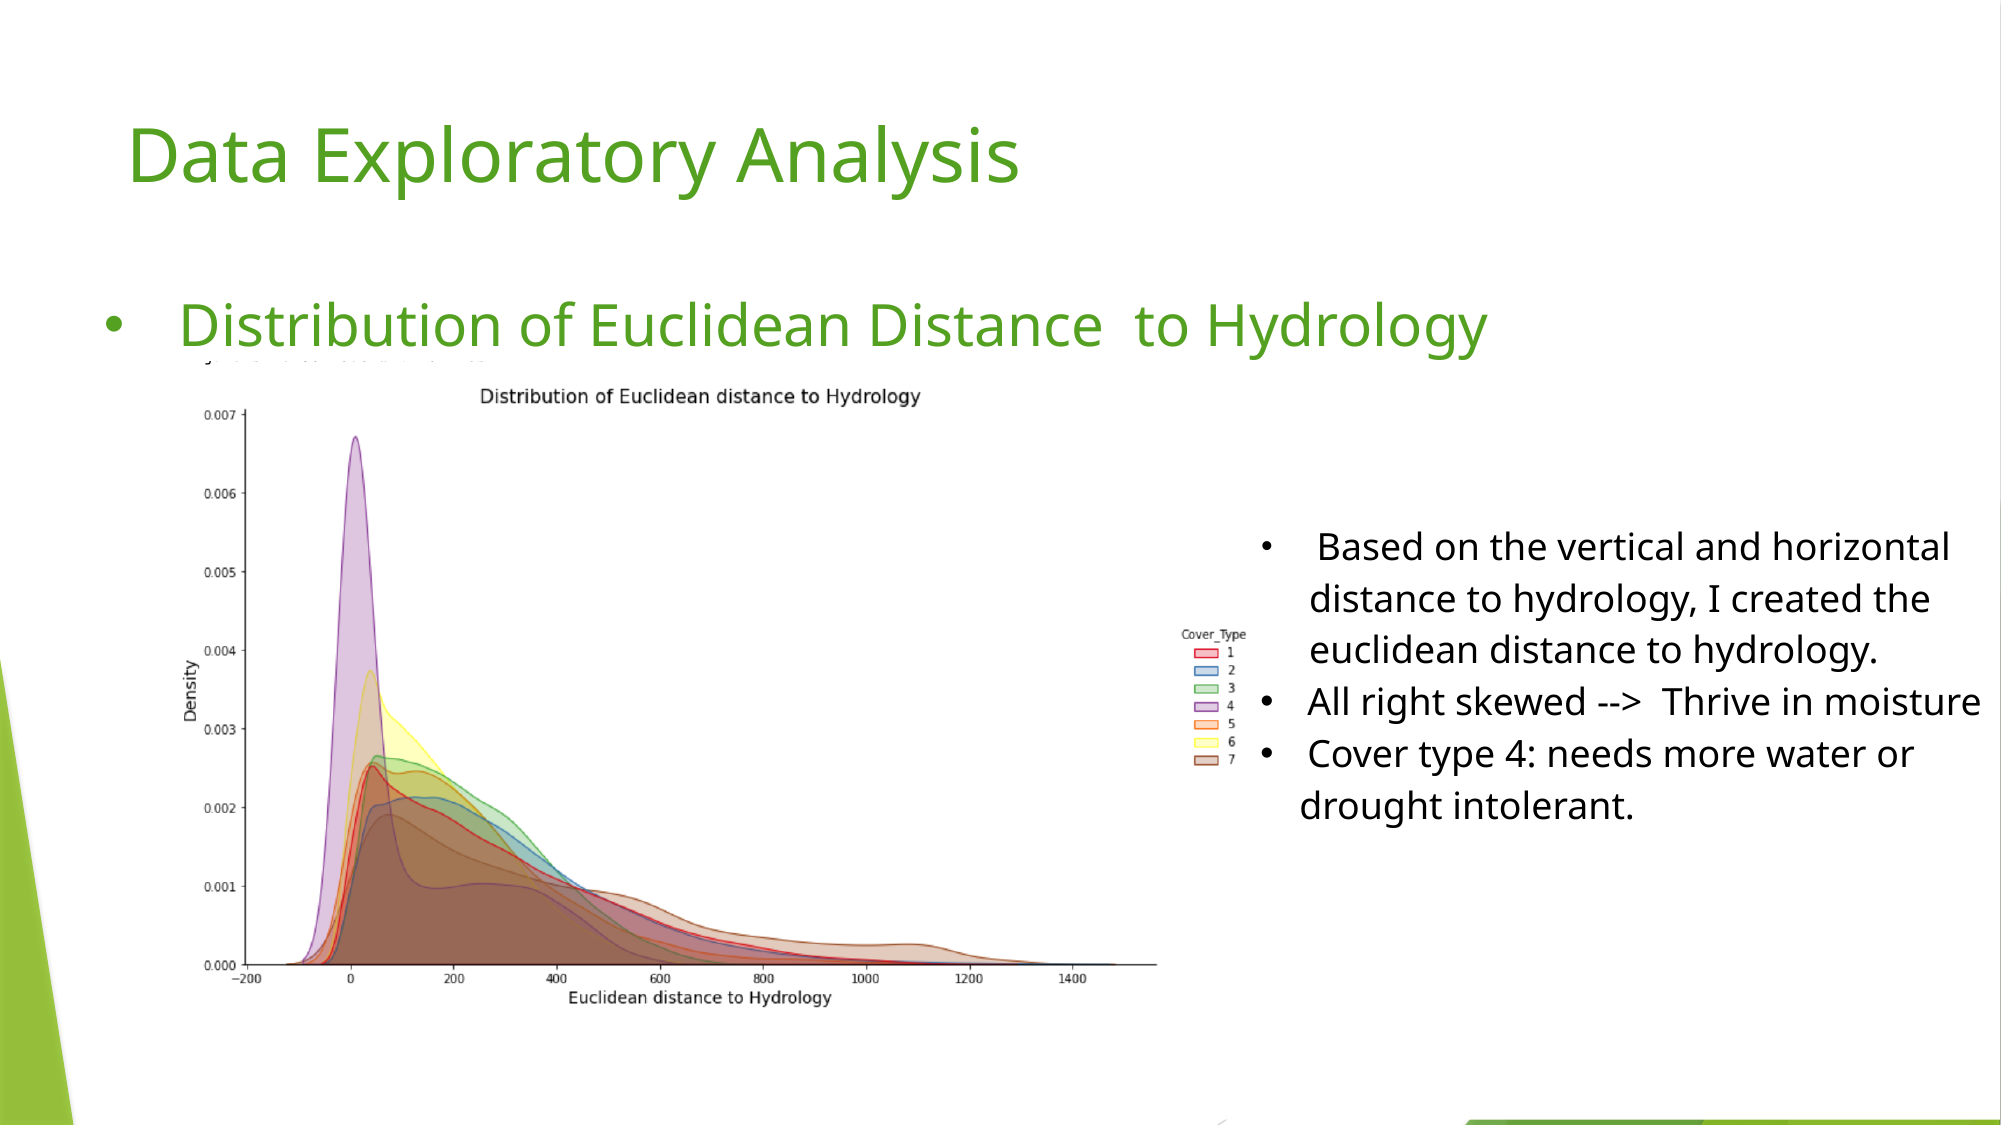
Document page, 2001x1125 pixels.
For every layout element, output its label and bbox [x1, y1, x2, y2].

text_box [110, 0, 2000, 1121]
picture [164, 361, 1263, 1026]
